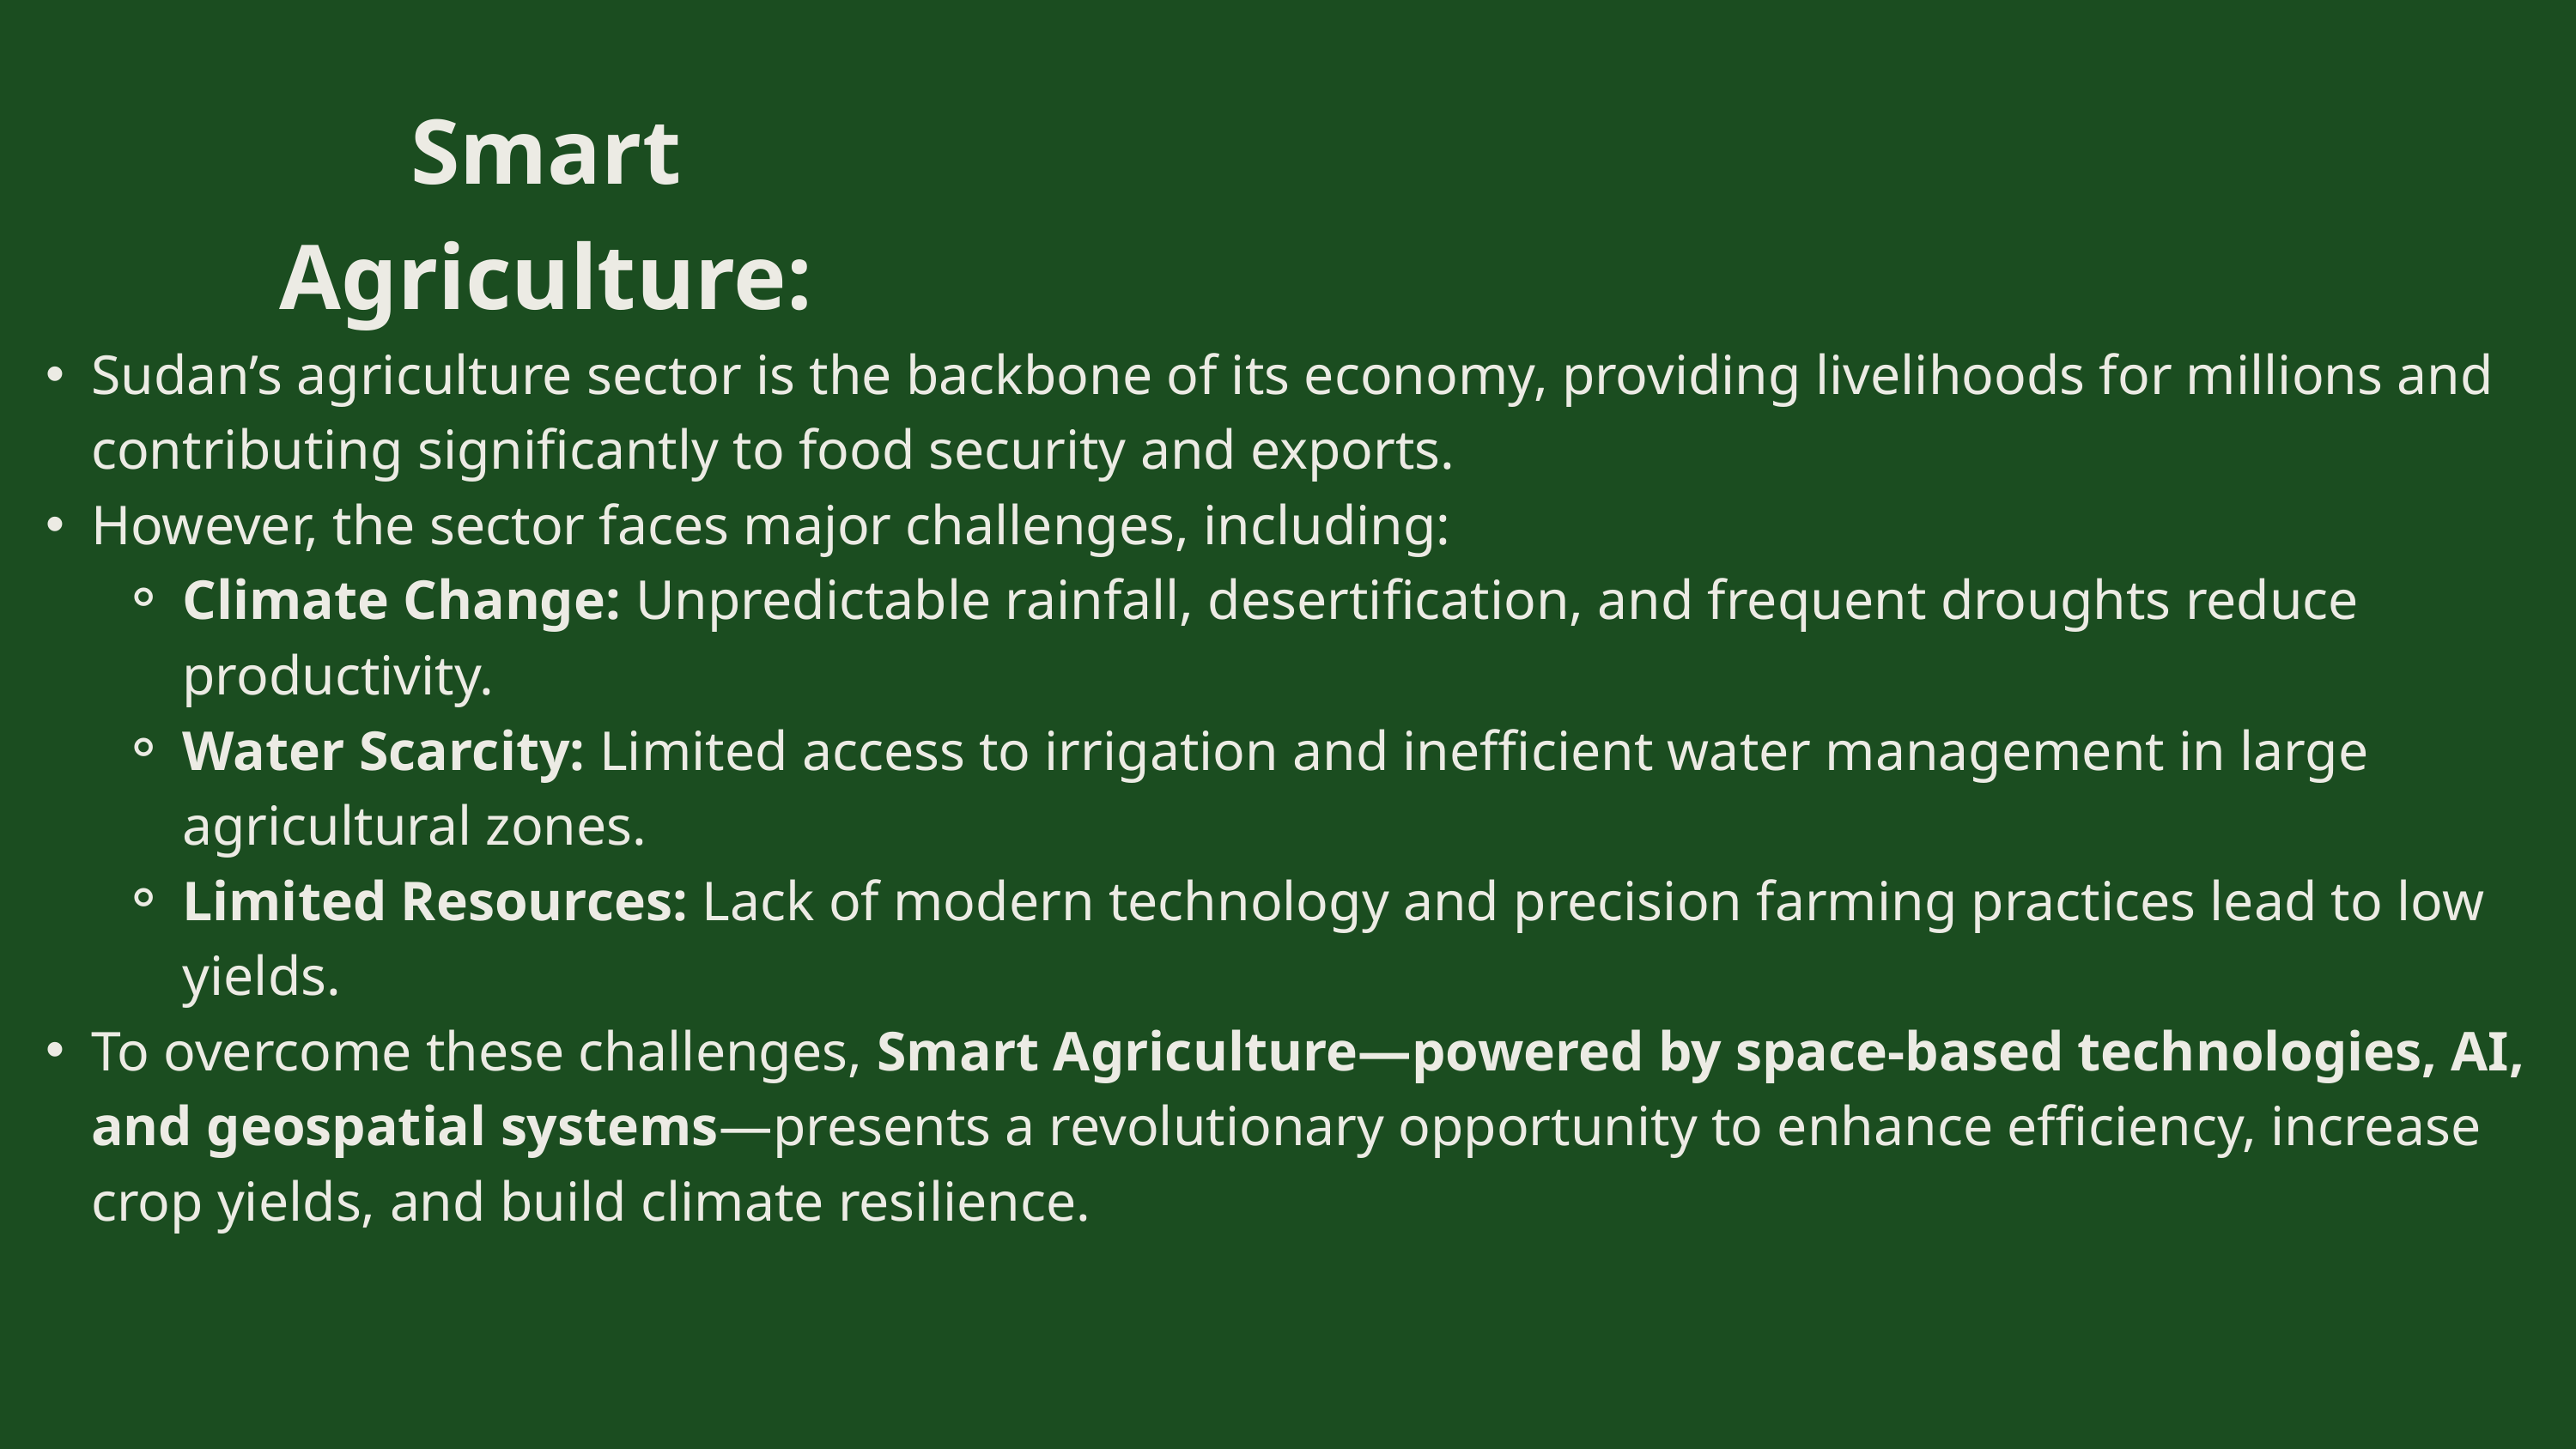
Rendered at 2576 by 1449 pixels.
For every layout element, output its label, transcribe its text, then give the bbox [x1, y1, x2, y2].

text_box Sudan’s agriculture sector is the backbone of its economy, providing livelihoods for millions and contributing significantly to food security and exports. However, the sector faces major challenges, including: Climate Change: Unpredictable rainfall, desertification, and frequent droughts reduce productivity. Water Scarcity: Limited access to irrigation and inefficient water management in large agricultural zones. Limited Resources: Lack of modern technology and precision farming practices lead to low yields. To overcome these challenges, Smart Agriculture—powered by space-based technologies, AI, and geospatial systems—presents a revolutionary opportunity to enhance efficiency, increase crop yields, and build climate resilience. [0, 330, 2576, 1307]
text_box Smart Agriculture: [144, 76, 948, 327]
